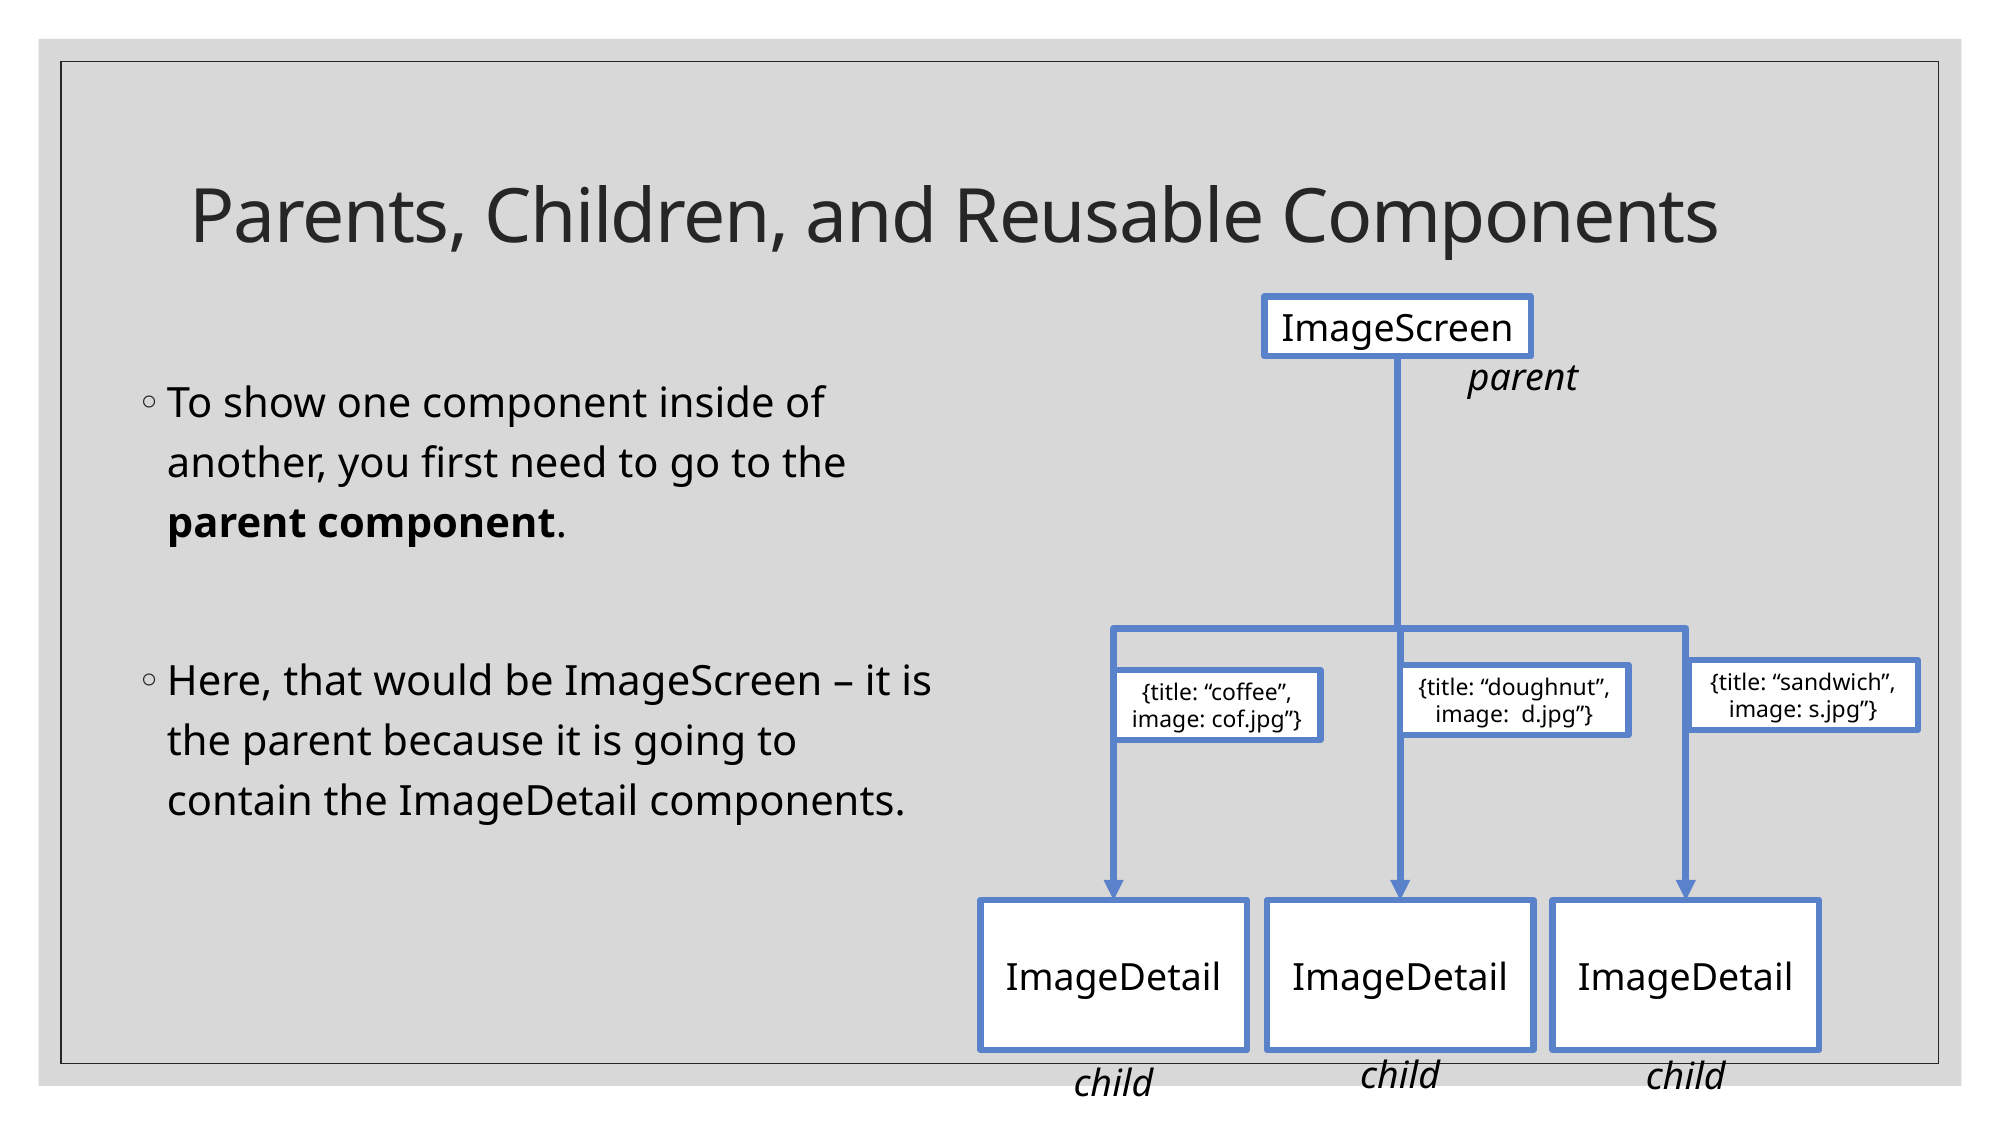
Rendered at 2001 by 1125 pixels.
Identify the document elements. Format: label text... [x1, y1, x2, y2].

text_box child [1630, 1059, 1741, 1105]
text_box child [1058, 1059, 1169, 1112]
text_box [980, 296, 1918, 1052]
title Parents, Children, and Reusable Components [174, 105, 1825, 331]
list To show one component inside of another, you first need to go to the parent component. Here, that would be ImageScreen – it is the parent because it is going to contain the ImageDetail components. [121, 358, 961, 990]
text_box child [1345, 1059, 1456, 1104]
